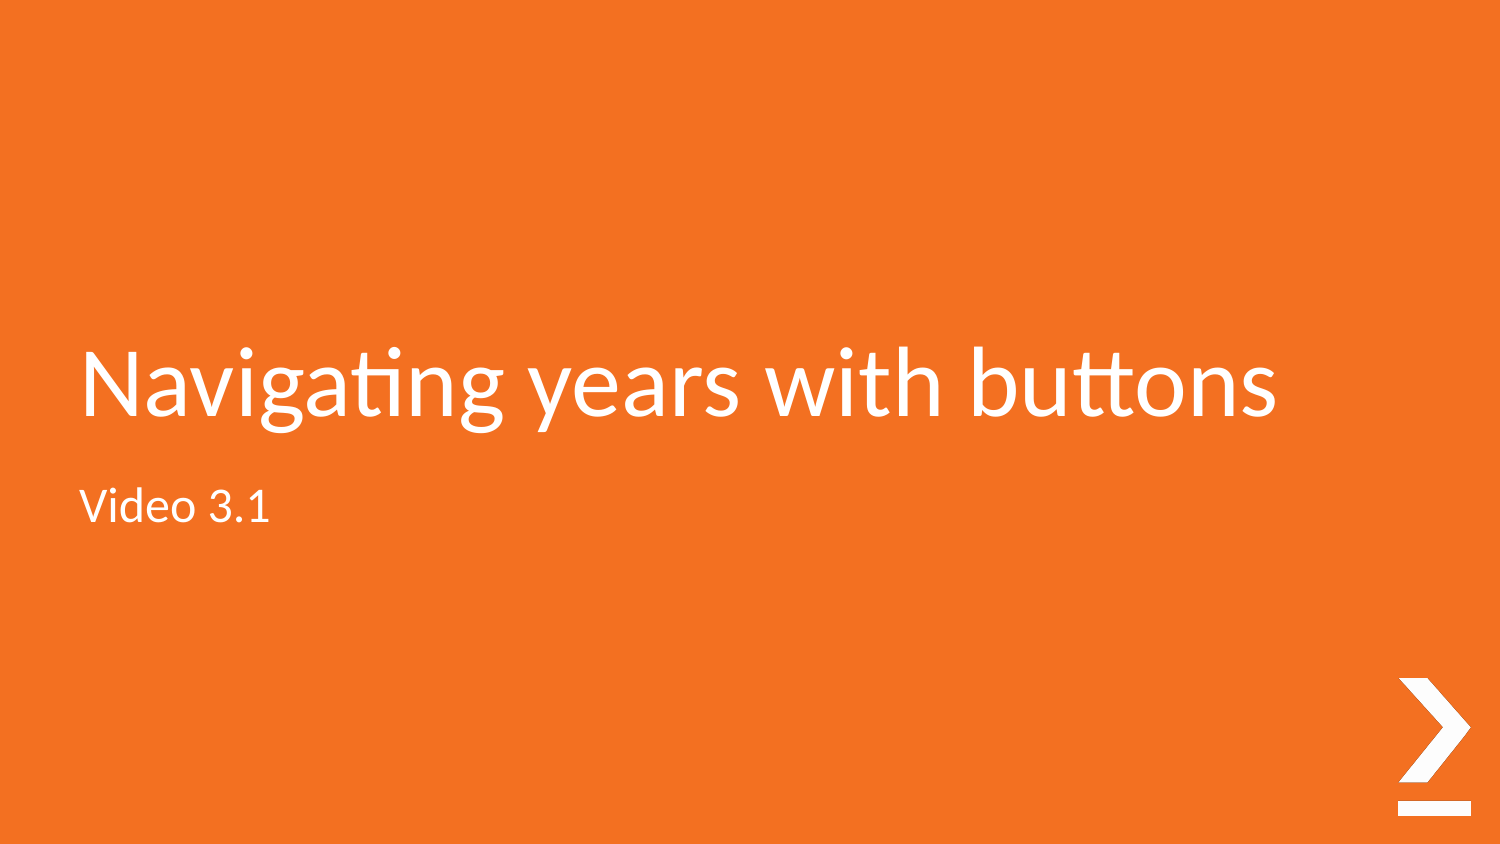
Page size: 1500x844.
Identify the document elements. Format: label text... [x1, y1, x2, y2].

title Navigating years with buttons [64, 298, 1413, 452]
subtitle Video 3.1 [64, 457, 1413, 529]
picture [1398, 678, 1471, 816]
